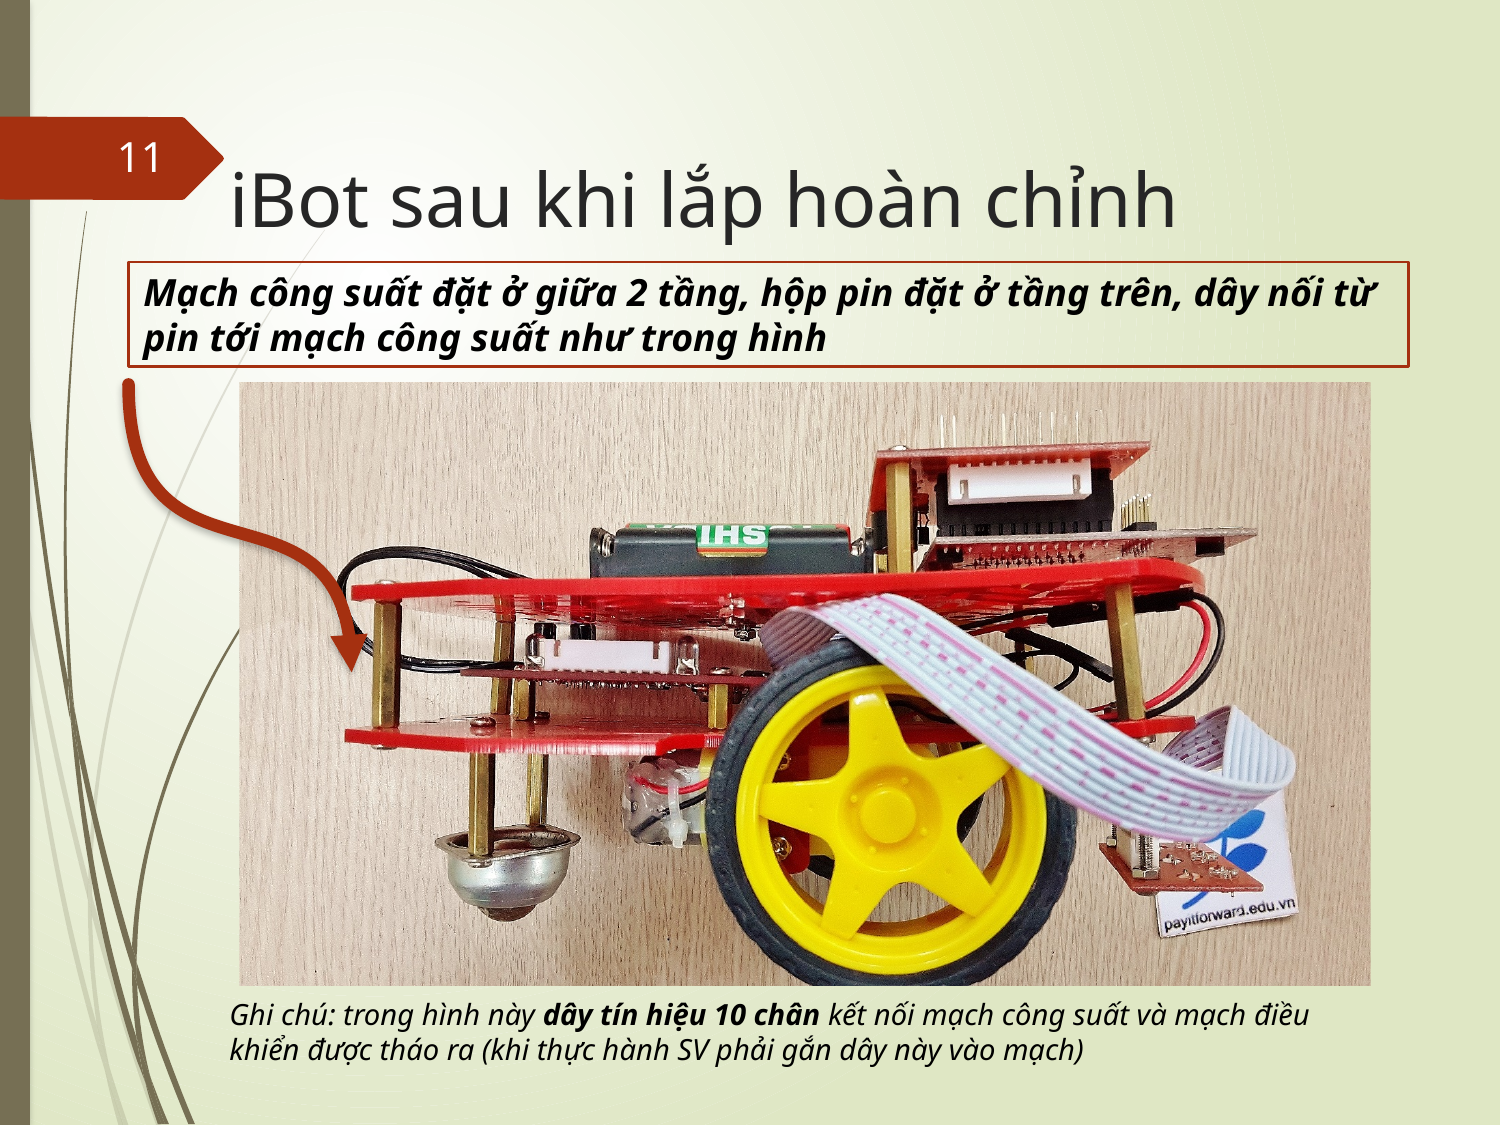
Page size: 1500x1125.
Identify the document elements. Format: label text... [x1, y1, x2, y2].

slide_number 11 [83, 129, 180, 190]
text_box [95, 416, 385, 641]
text_box Ghi chú: trong hình này dây tín hiệu 10 chân kết nối mạch công suất và mạch điều khiển được tháo ra (khi thực hành SV phải gắn dây này vào mạch) [213, 988, 1372, 1110]
text_box Mạch công suất đặt ở giữa 2 tầng, hộp pin đặt ở tầng trên, dây nối từ pin tới mạch công suất như trong hình [127, 261, 1410, 368]
title iBot sau khi lắp hoàn chỉnh [214, 144, 1296, 261]
picture [239, 382, 1371, 986]
